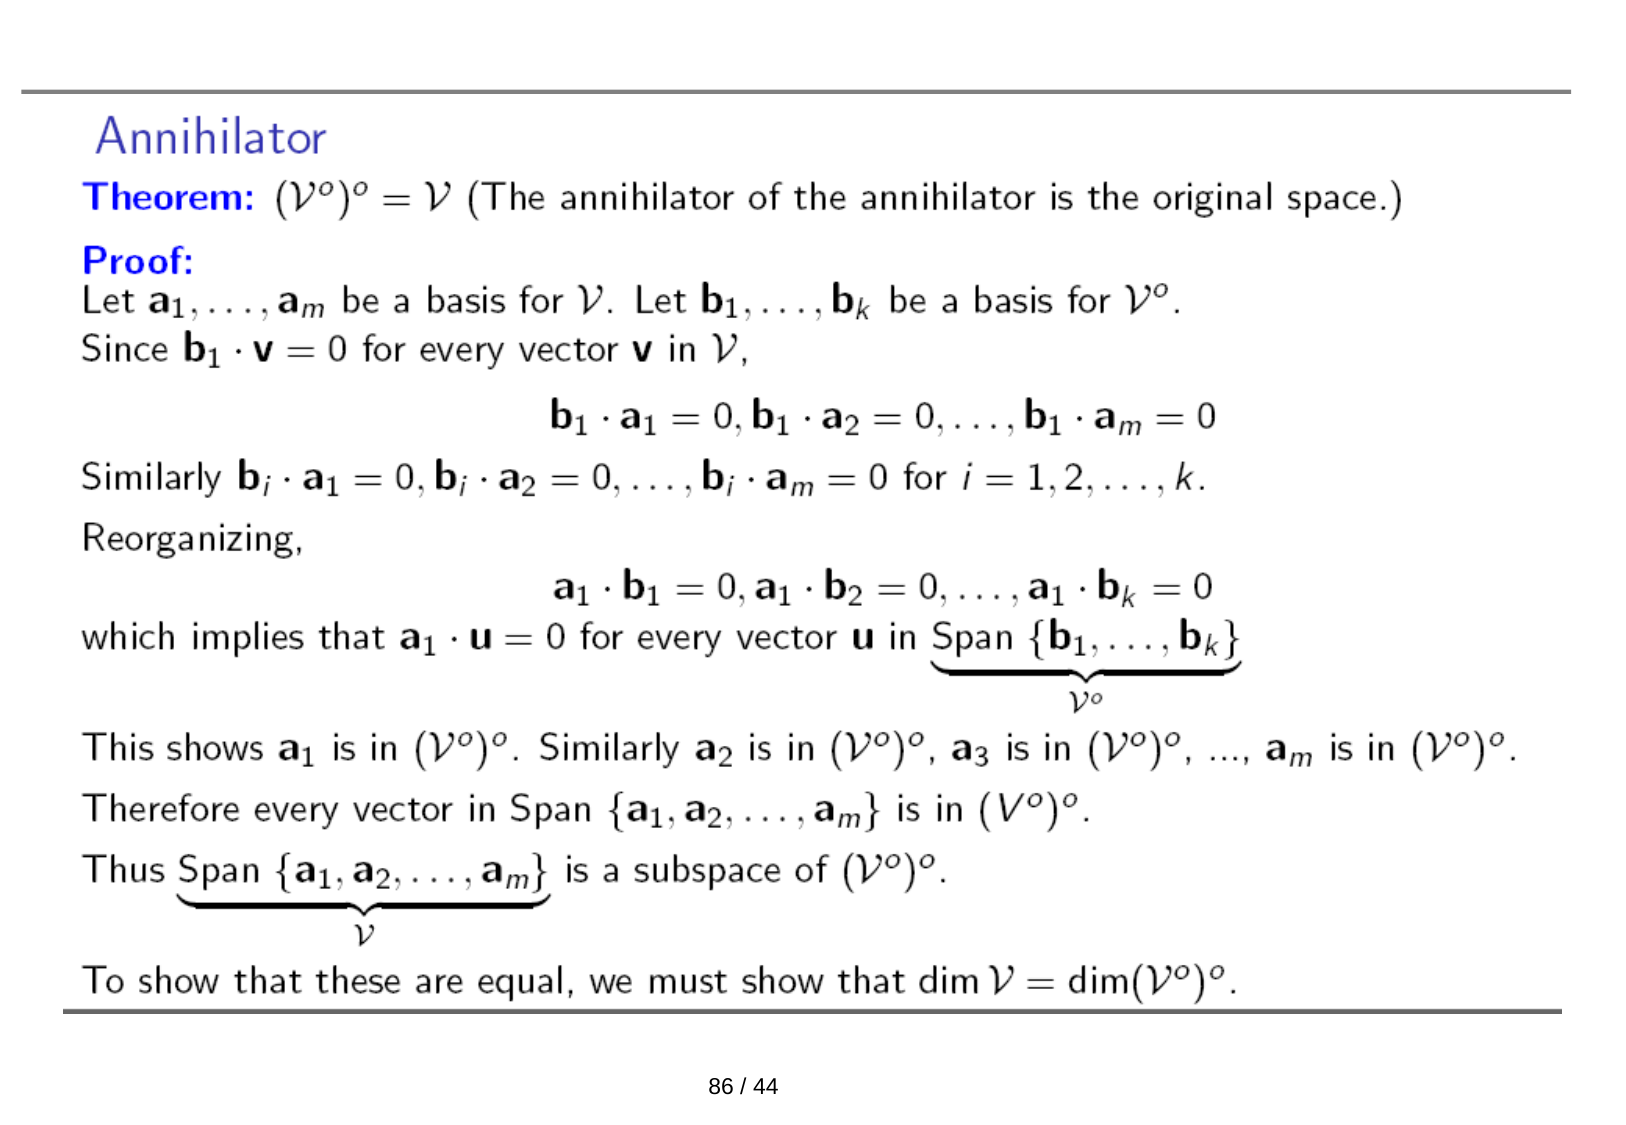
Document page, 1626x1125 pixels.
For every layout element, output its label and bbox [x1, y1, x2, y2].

picture [62, 110, 1562, 1015]
